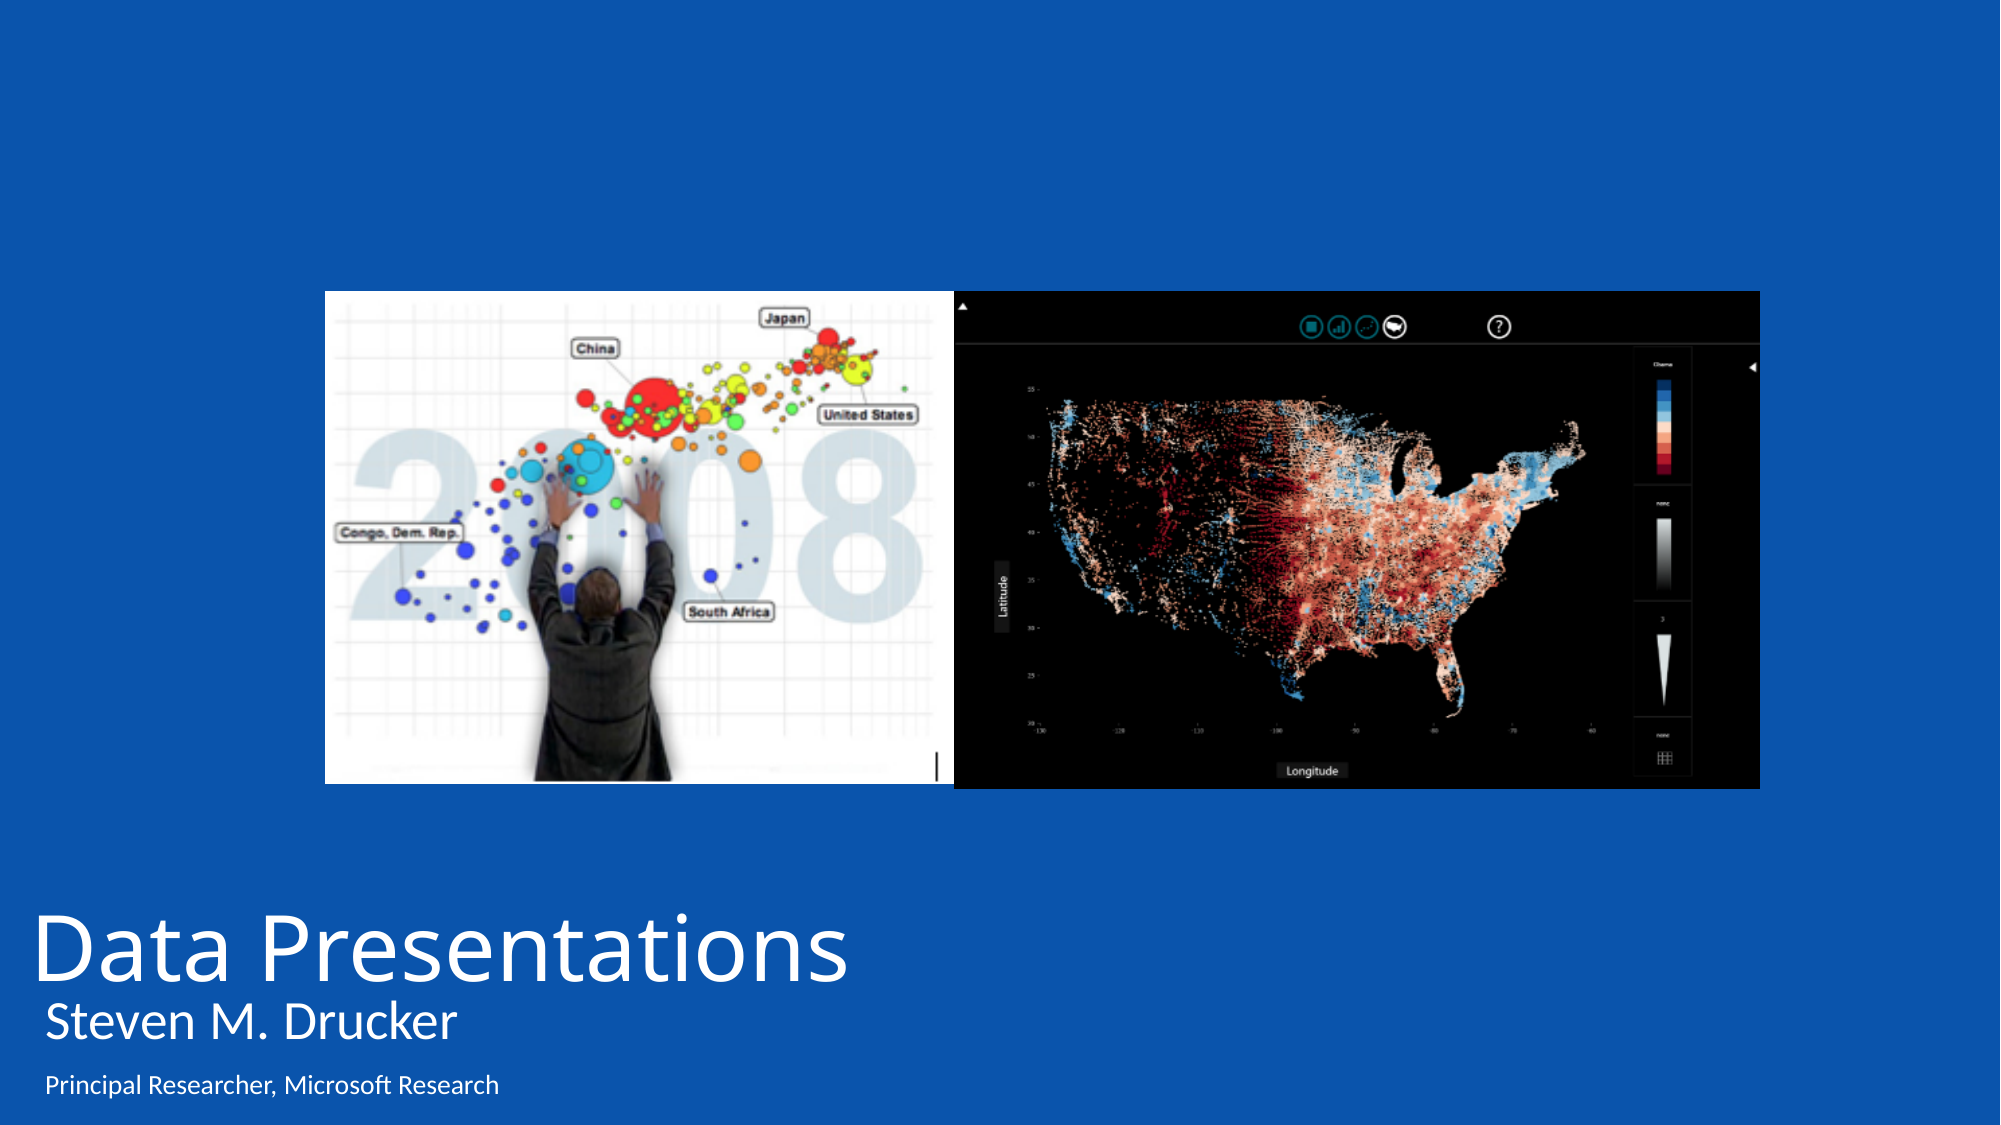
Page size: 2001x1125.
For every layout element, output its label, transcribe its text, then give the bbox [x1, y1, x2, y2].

subtitle Steven M. Drucker Principal Researcher, Microsoft Research [30, 983, 1568, 1109]
picture [325, 291, 1760, 789]
title Data Presentations [15, 756, 1516, 1125]
